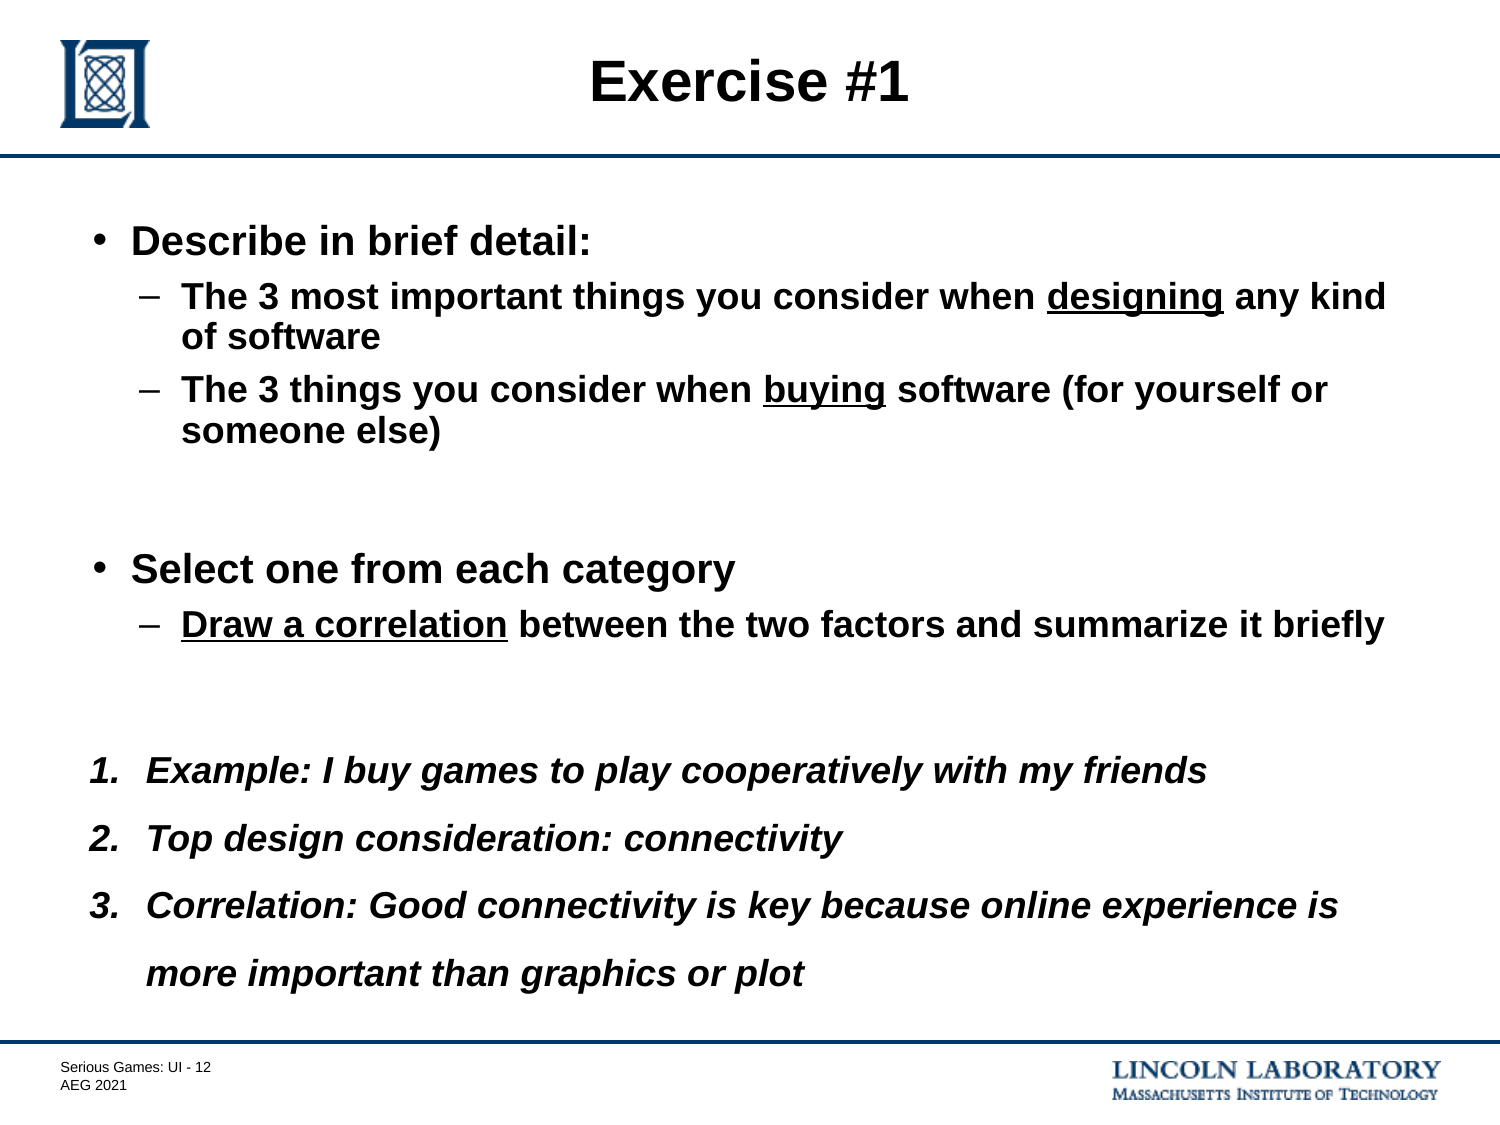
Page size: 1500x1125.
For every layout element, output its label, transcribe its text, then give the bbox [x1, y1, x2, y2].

text_box Example: I buy games to play cooperatively with my friends Top design consideration: connectivity Correlation: Good connectivity is key because online experience is more important than graphics or plot [74, 716, 1432, 1002]
picture [60, 40, 150, 128]
title Exercise #1 [154, 16, 1346, 151]
list Describe in brief detail: The 3 most important things you consider when designing any kind of software The 3 things you consider when buying software (for yourself or someone else) Select one from each category Draw a correlation between the two factors and summarize it briefly [77, 212, 1422, 646]
picture [1111, 1061, 1441, 1100]
